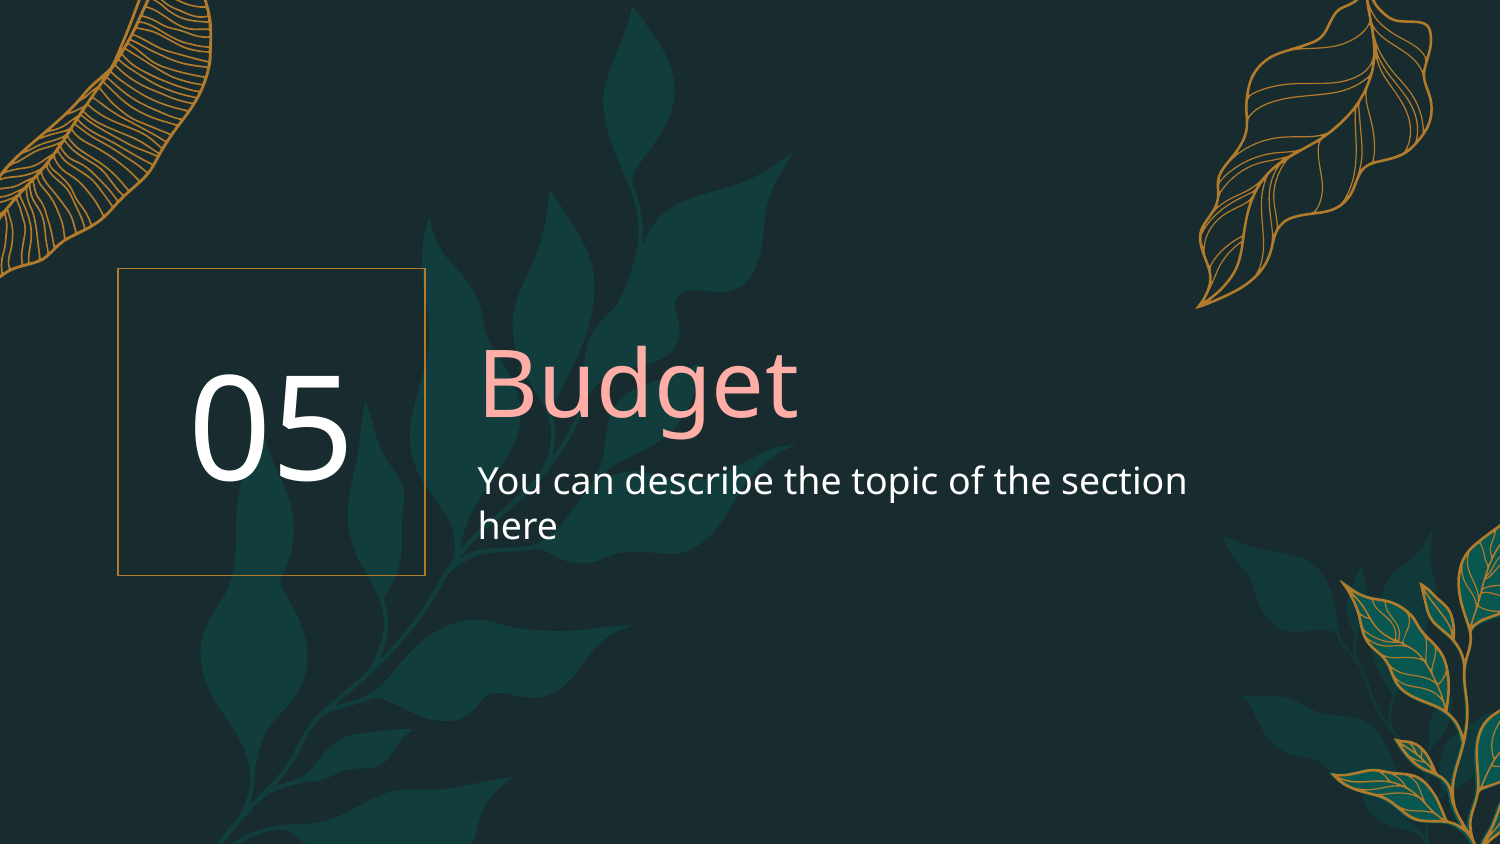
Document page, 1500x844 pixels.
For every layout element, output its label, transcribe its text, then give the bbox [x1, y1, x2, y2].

title Budget [462, 308, 944, 442]
title 05 [117, 268, 426, 576]
subtitle You can describe the topic of the section here [462, 442, 1250, 535]
